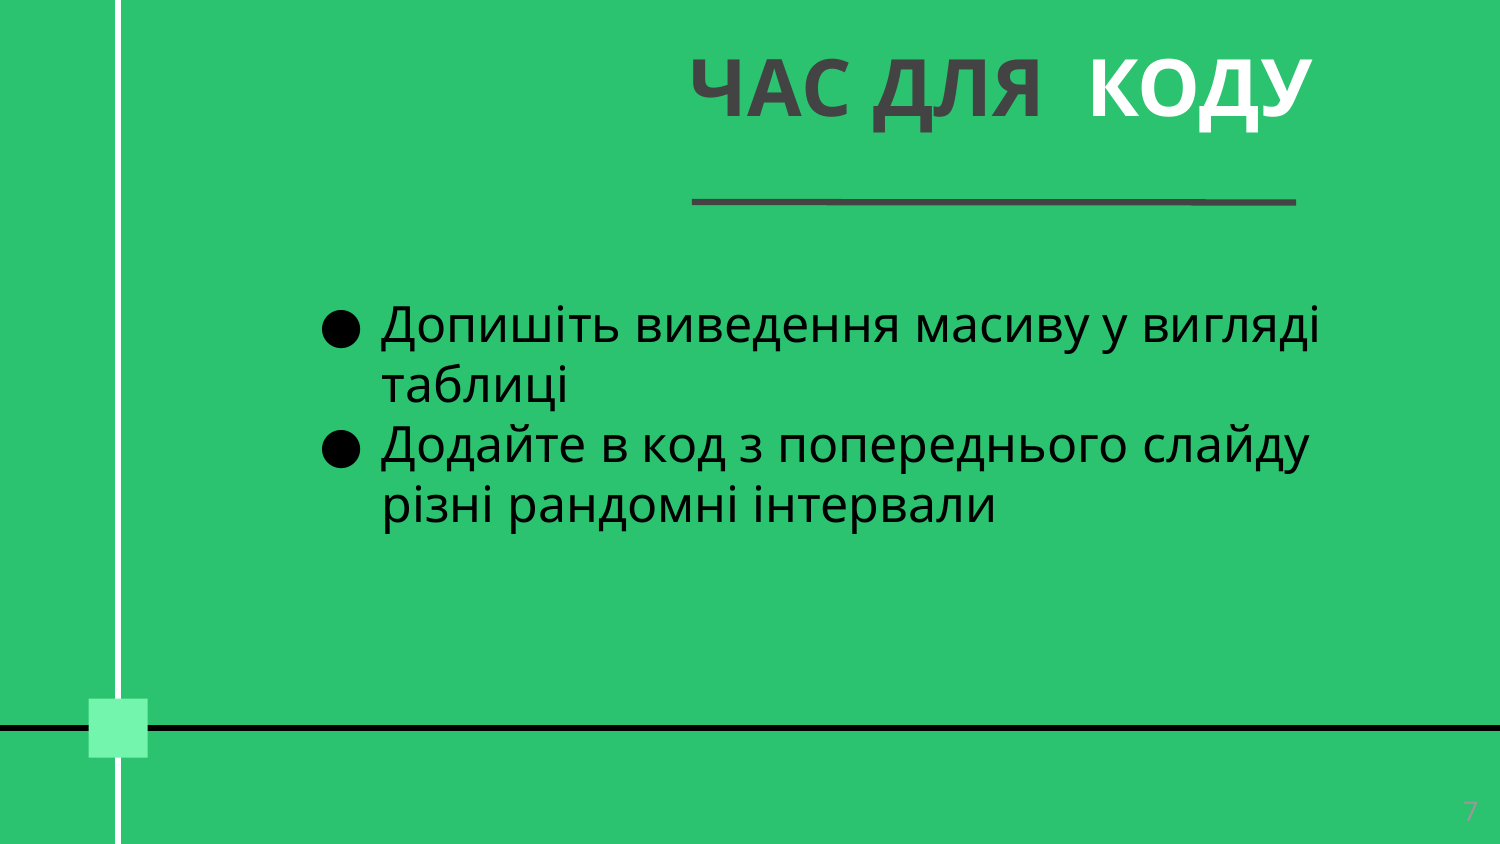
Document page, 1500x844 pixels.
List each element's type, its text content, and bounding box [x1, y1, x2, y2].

title ЧАС ДЛЯ КОДУ [502, 63, 1500, 147]
slide_number ‹#› [1403, 779, 1494, 844]
text_box Допишіть виведення масиву у вигляді таблиці Додайте в код з попереднього слайду різні рандомні інтервали [291, 277, 1419, 616]
